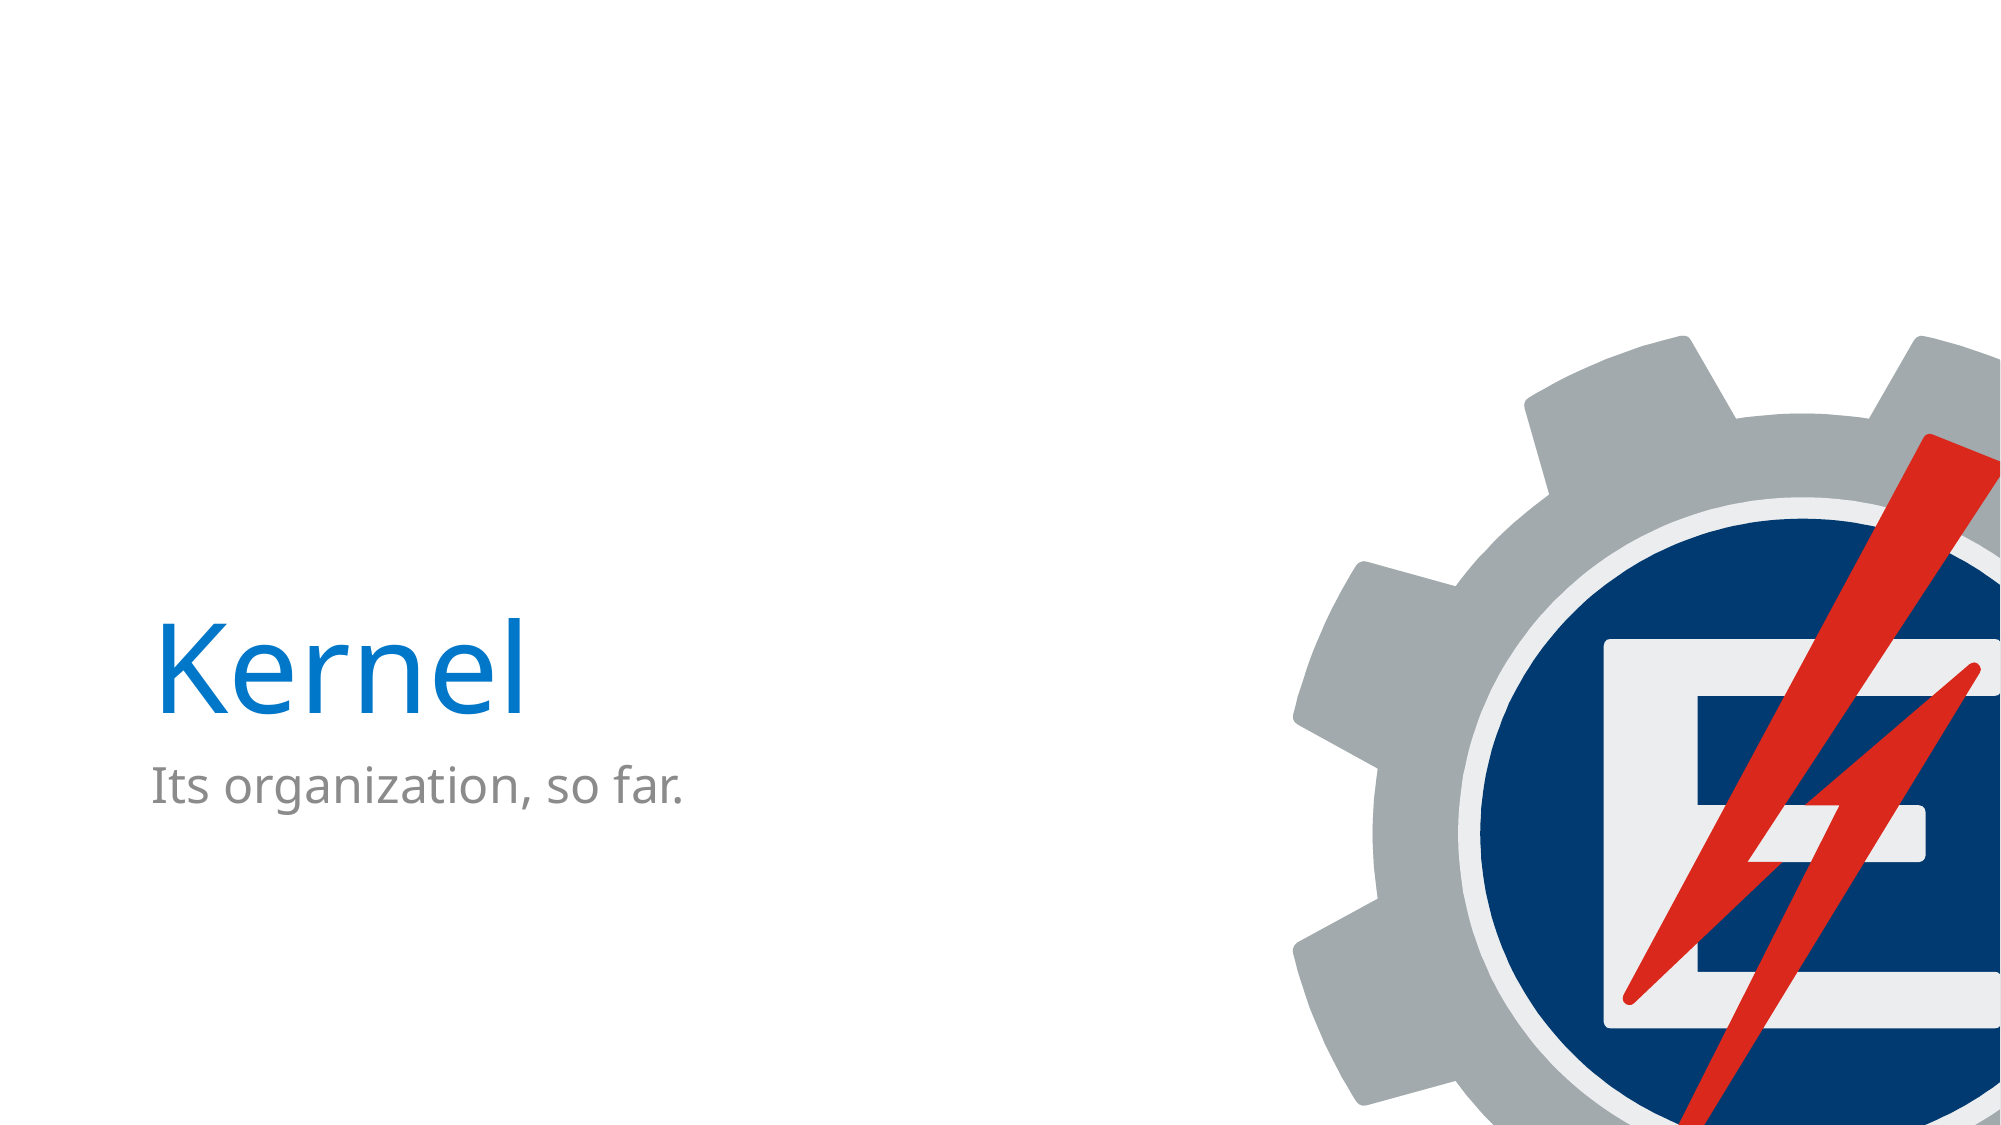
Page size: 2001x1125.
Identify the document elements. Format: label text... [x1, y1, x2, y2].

title Kernel [136, 280, 1261, 749]
list Its organization, so far. [136, 752, 1261, 999]
